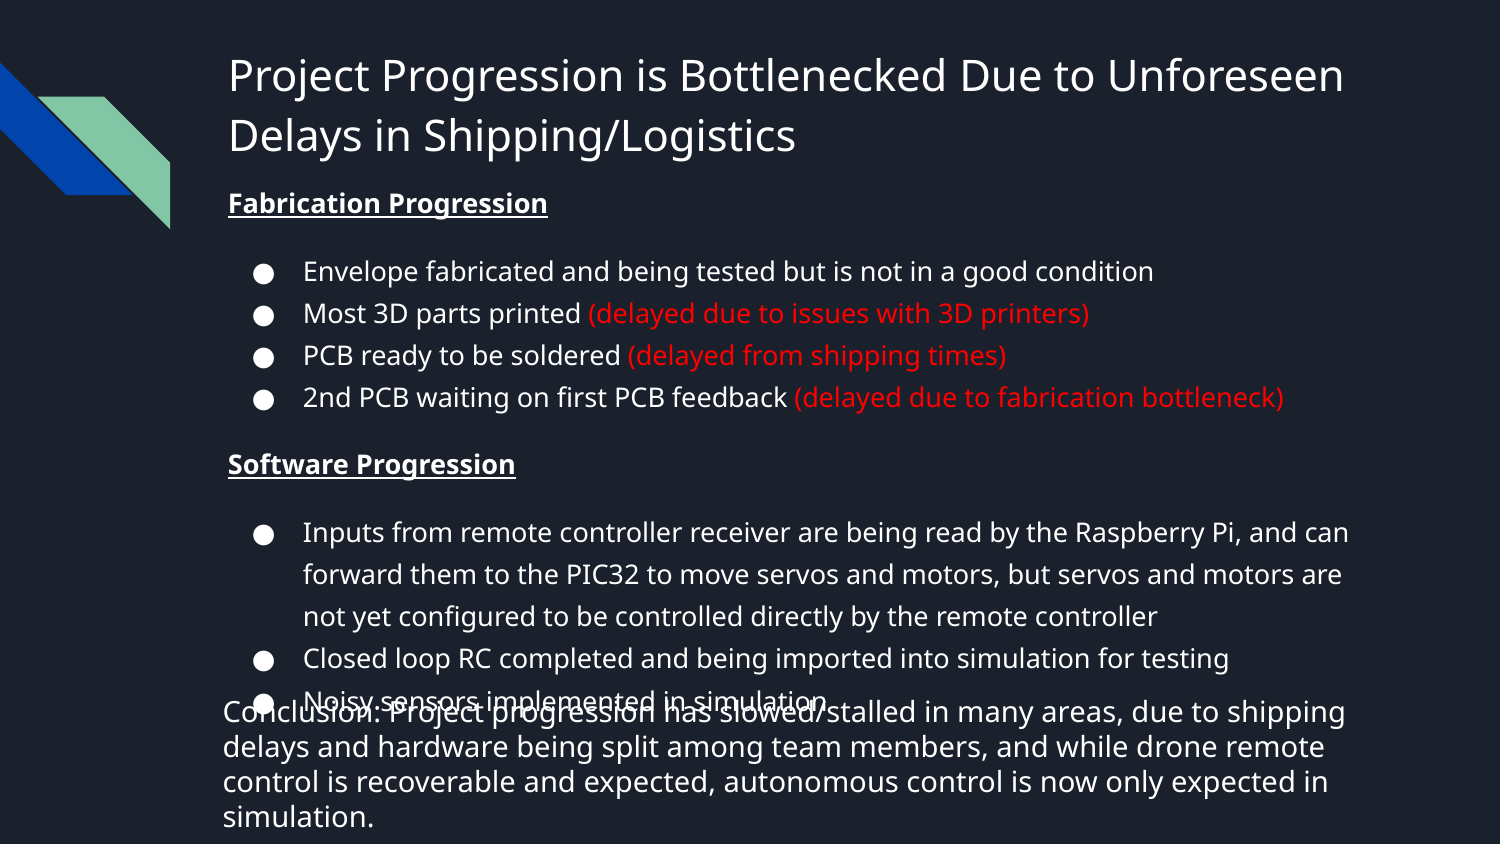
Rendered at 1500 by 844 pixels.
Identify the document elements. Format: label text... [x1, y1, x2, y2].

list Fabrication Progression Envelope fabricated and being tested but is not in a good condition Most 3D parts printed (delayed due to issues with 3D printers) PCB ready to be soldered (delayed from shipping times) 2nd PCB waiting on first PCB feedback (delayed due to fabrication bottleneck) Software Progression Inputs from remote controller receiver are being read by the Raspberry Pi, and can forward them to the PIC32 to move servos and motors, but servos and motors are not yet configured to be controlled directly by the remote controller Closed loop RC completed and being imported into simulation for testing Noisy sensors implemented in simulation [212, 164, 1368, 677]
title Project Progression is Bottlenecked Due to Unforeseen Delays in Shipping/Logistics [212, 30, 1368, 164]
text_box Conclusion: Project progression has slowed/stalled in many areas, due to shipping delays and hardware being split among team members, and while drone remote control is recoverable and expected, autonomous control is now only expected in simulation. [207, 677, 1373, 844]
